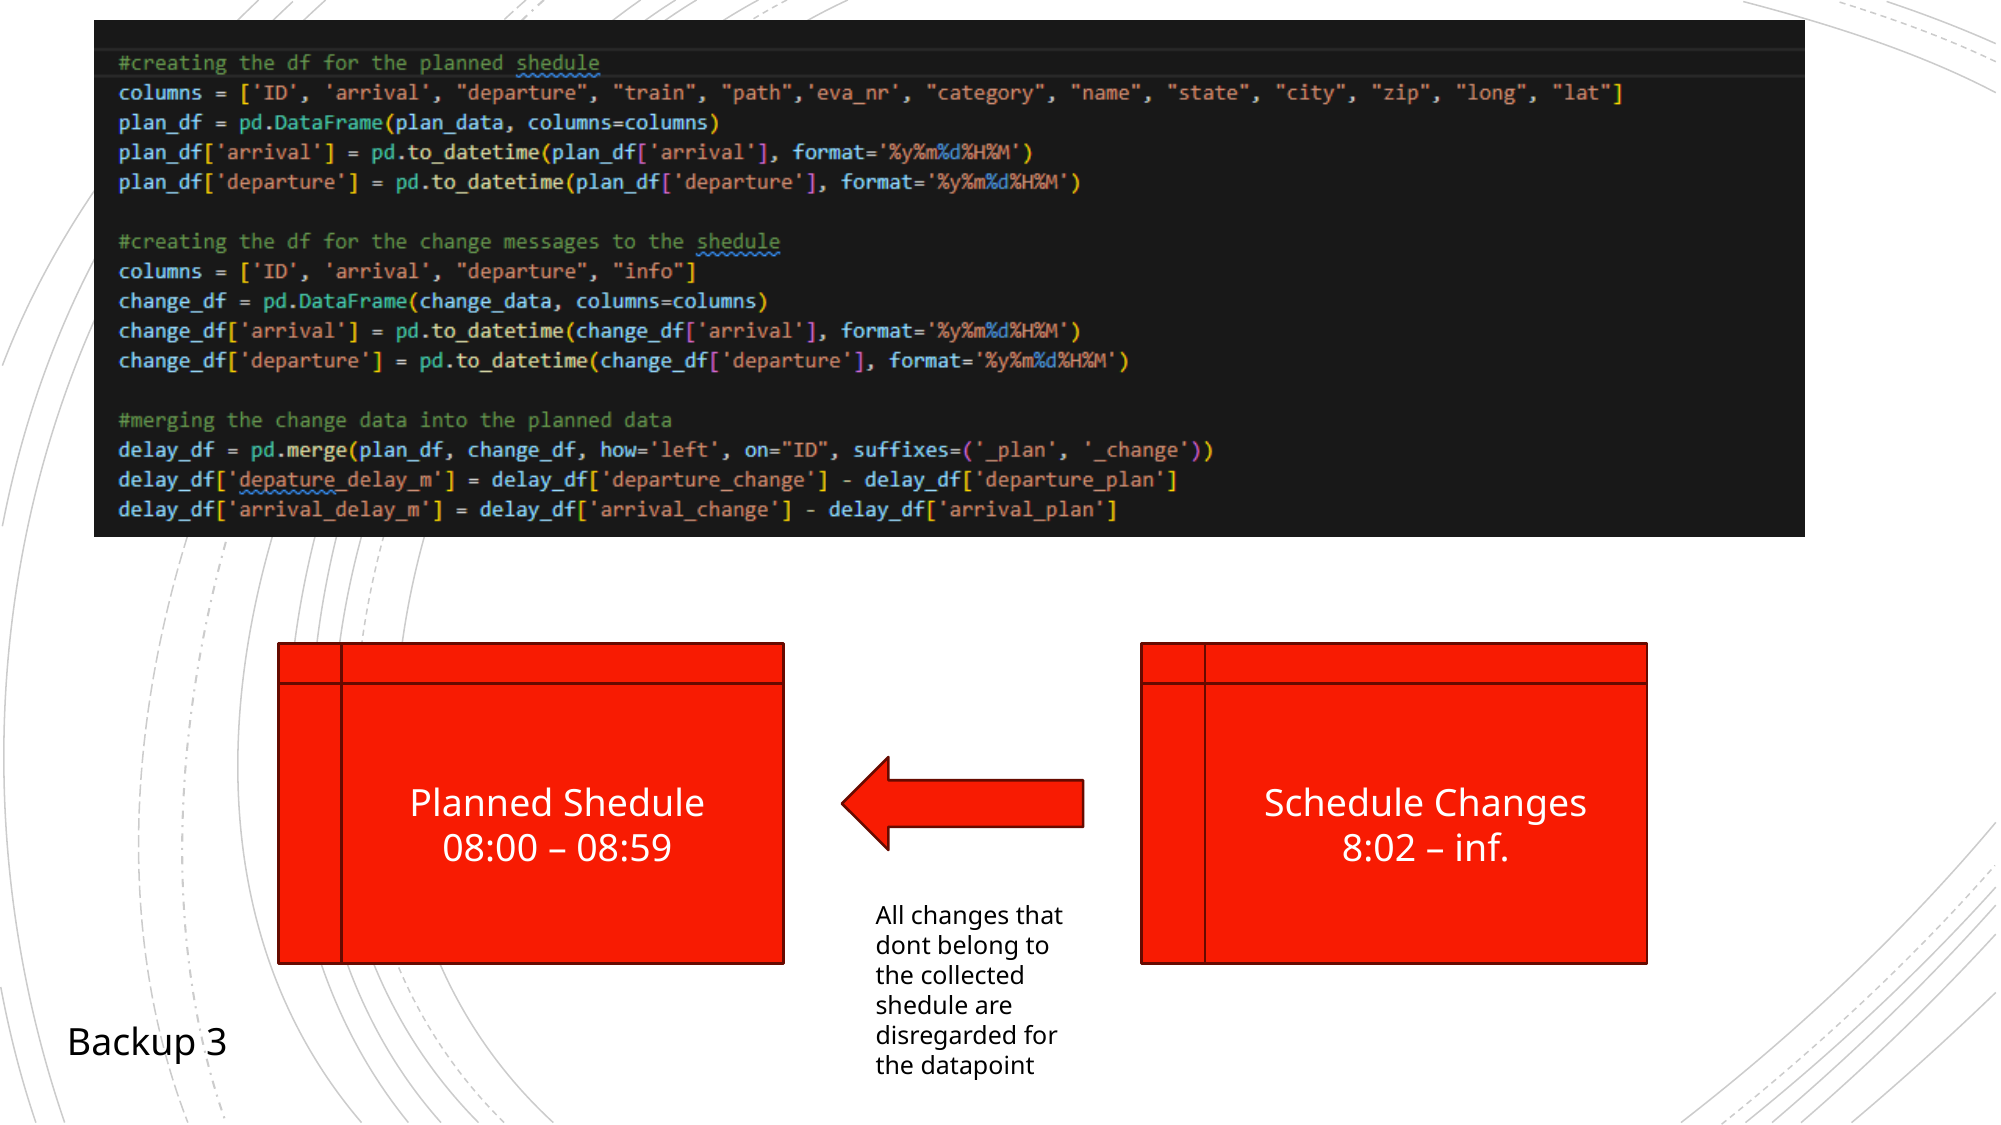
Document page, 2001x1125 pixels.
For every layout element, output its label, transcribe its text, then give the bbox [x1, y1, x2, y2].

text_box All changes that dont belong to the collected shedule are disregarded for the datapoint [860, 892, 1084, 1087]
text_box Schedule Changes 8:02 – inf. [1140, 642, 1648, 965]
text_box [840, 755, 1085, 852]
text_box Planned Shedule 08:00 – 08:59 [277, 642, 785, 965]
text_box Backup 3 [52, 1010, 331, 1070]
picture [94, 20, 1805, 537]
